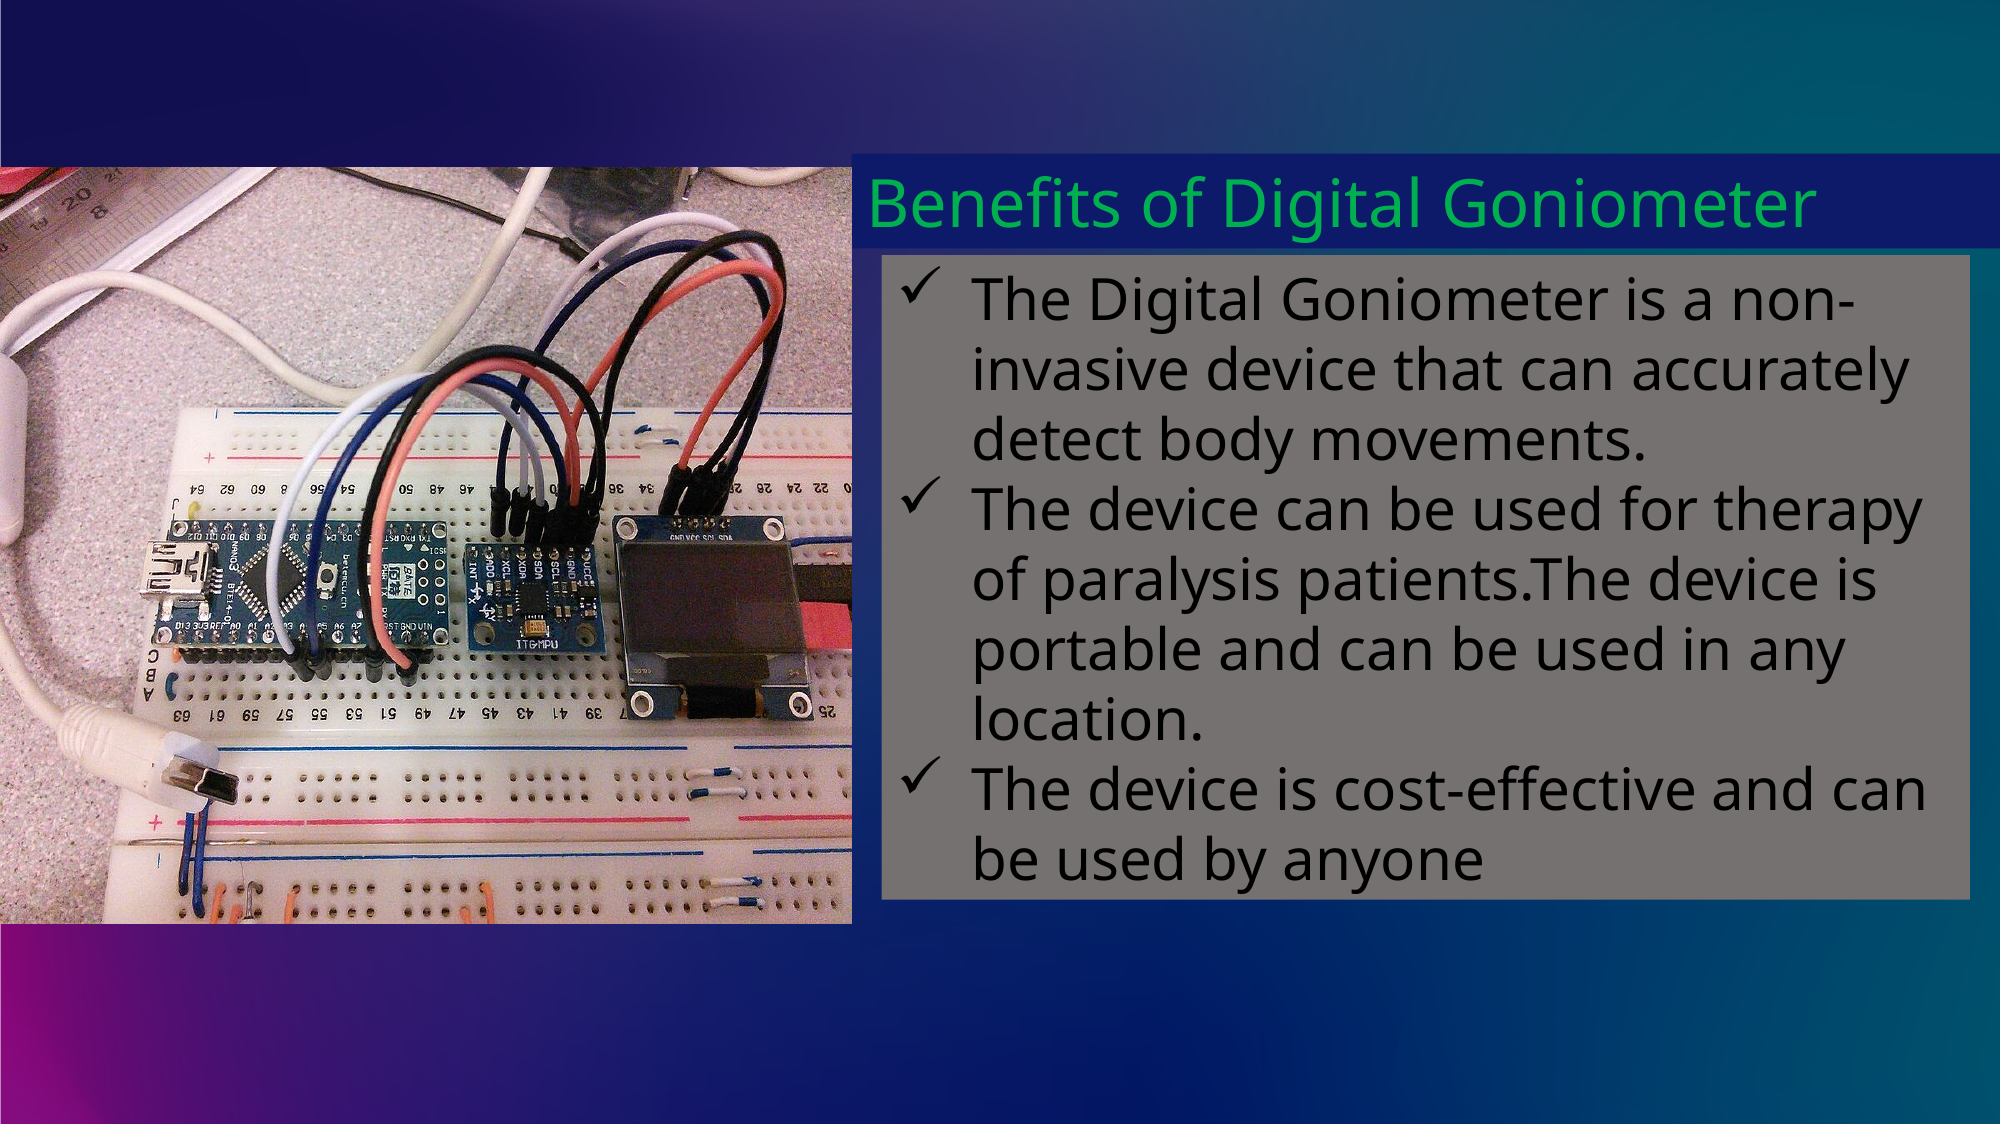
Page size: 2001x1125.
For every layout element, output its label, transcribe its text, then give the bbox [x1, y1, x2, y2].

text_box Benefits of Digital Goniometer [851, 153, 2000, 249]
picture [0, 0, 1851, 1125]
text_box The Digital Goniometer is a non-invasive device that can accurately detect body movements. The device can be used for therapy of paralysis patients.The device is portable and can be used in any location. The device is cost-effective and can be used by anyone [881, 255, 1970, 900]
